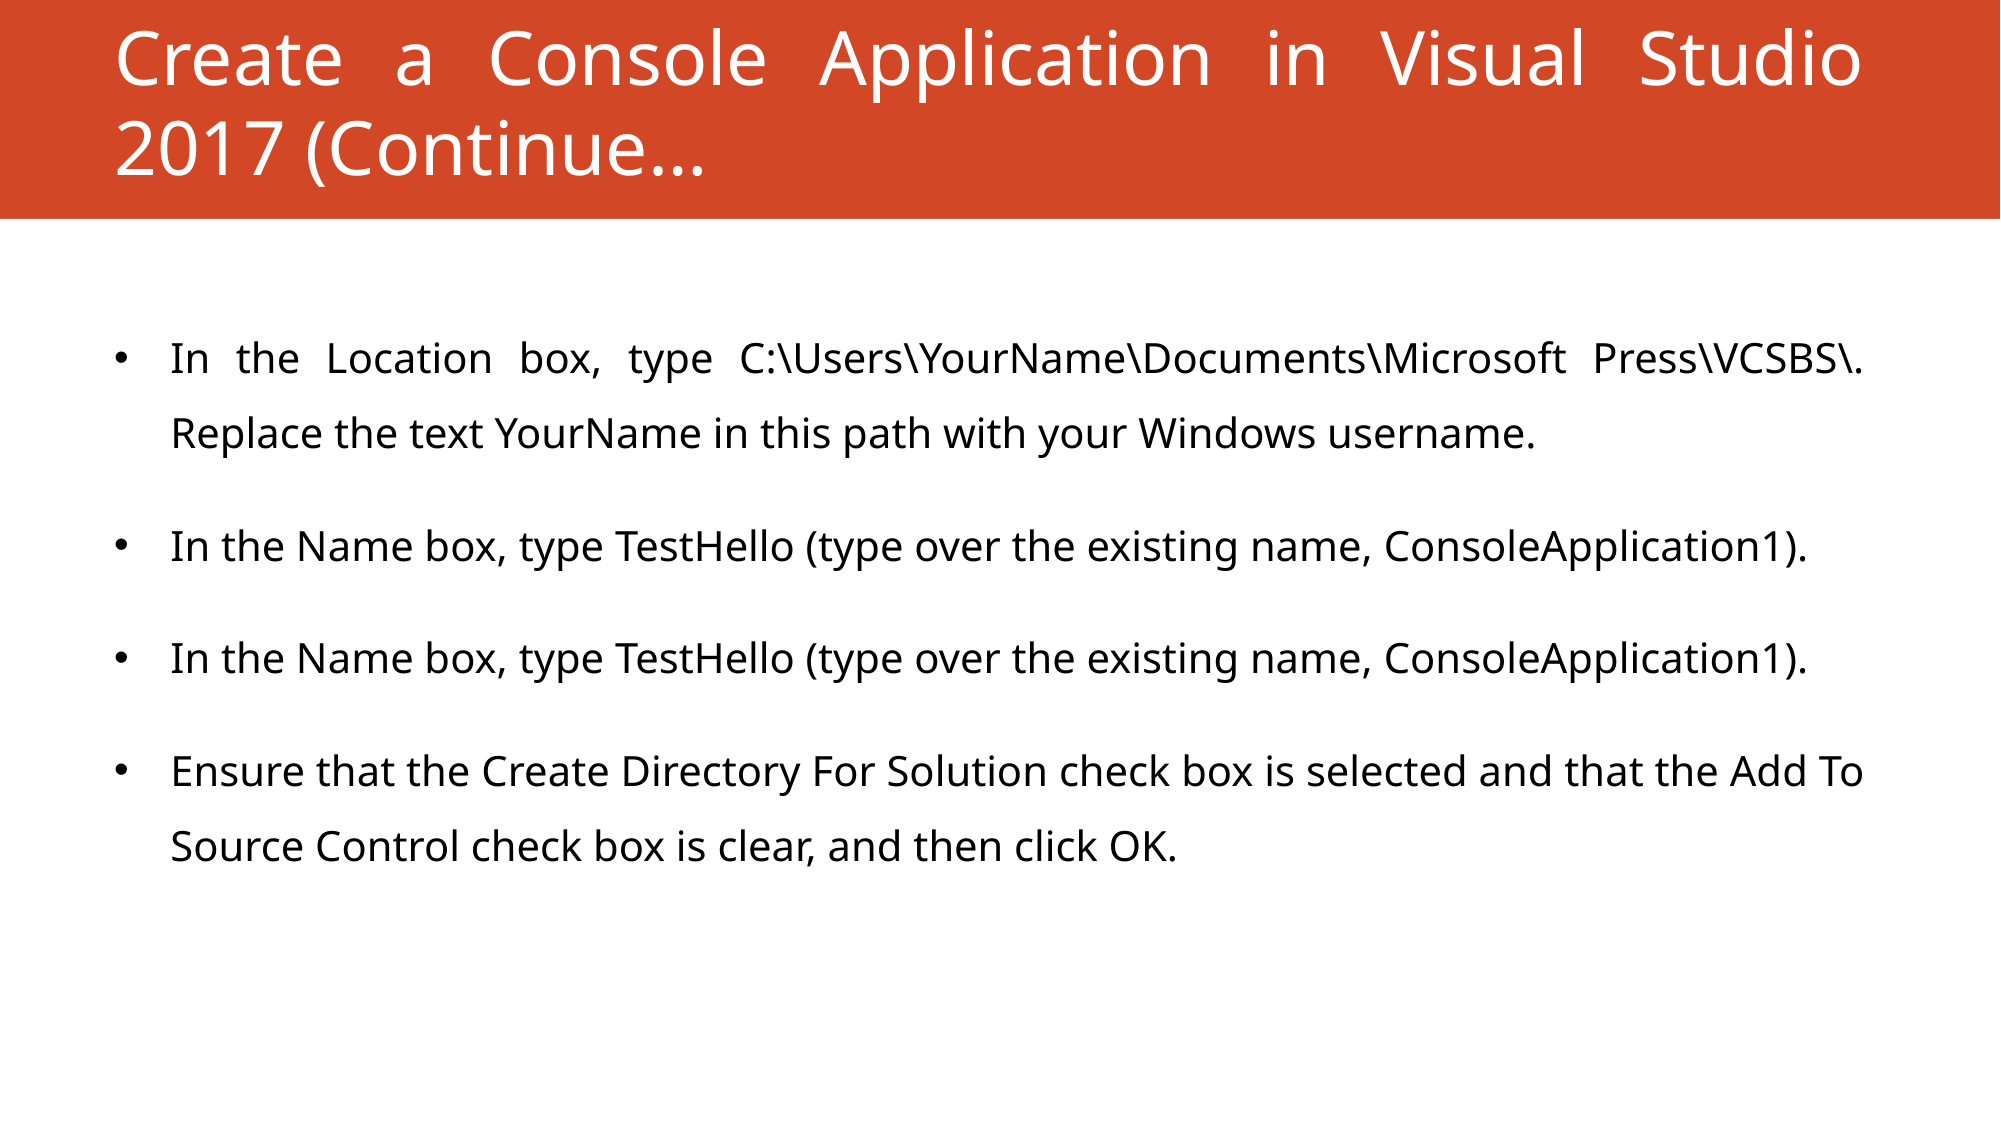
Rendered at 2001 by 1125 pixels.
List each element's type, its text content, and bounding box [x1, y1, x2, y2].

list In the Location box, type C:\Users\YourName\Documents\Microsoft Press\VCSBS\. Replace the text YourName in this path with your Windows username. In the Name box, type TestHello (type over the existing name, ConsoleApplication1). In the Name box, type TestHello (type over the existing name, ConsoleApplication1). Ensure that the Create Directory For Solution check box is selected and that the Add To Source Control check box is clear, and then click OK. [99, 299, 1880, 1030]
title Create a Console Application in Visual Studio 2017 (Continue… [99, 0, 1880, 199]
